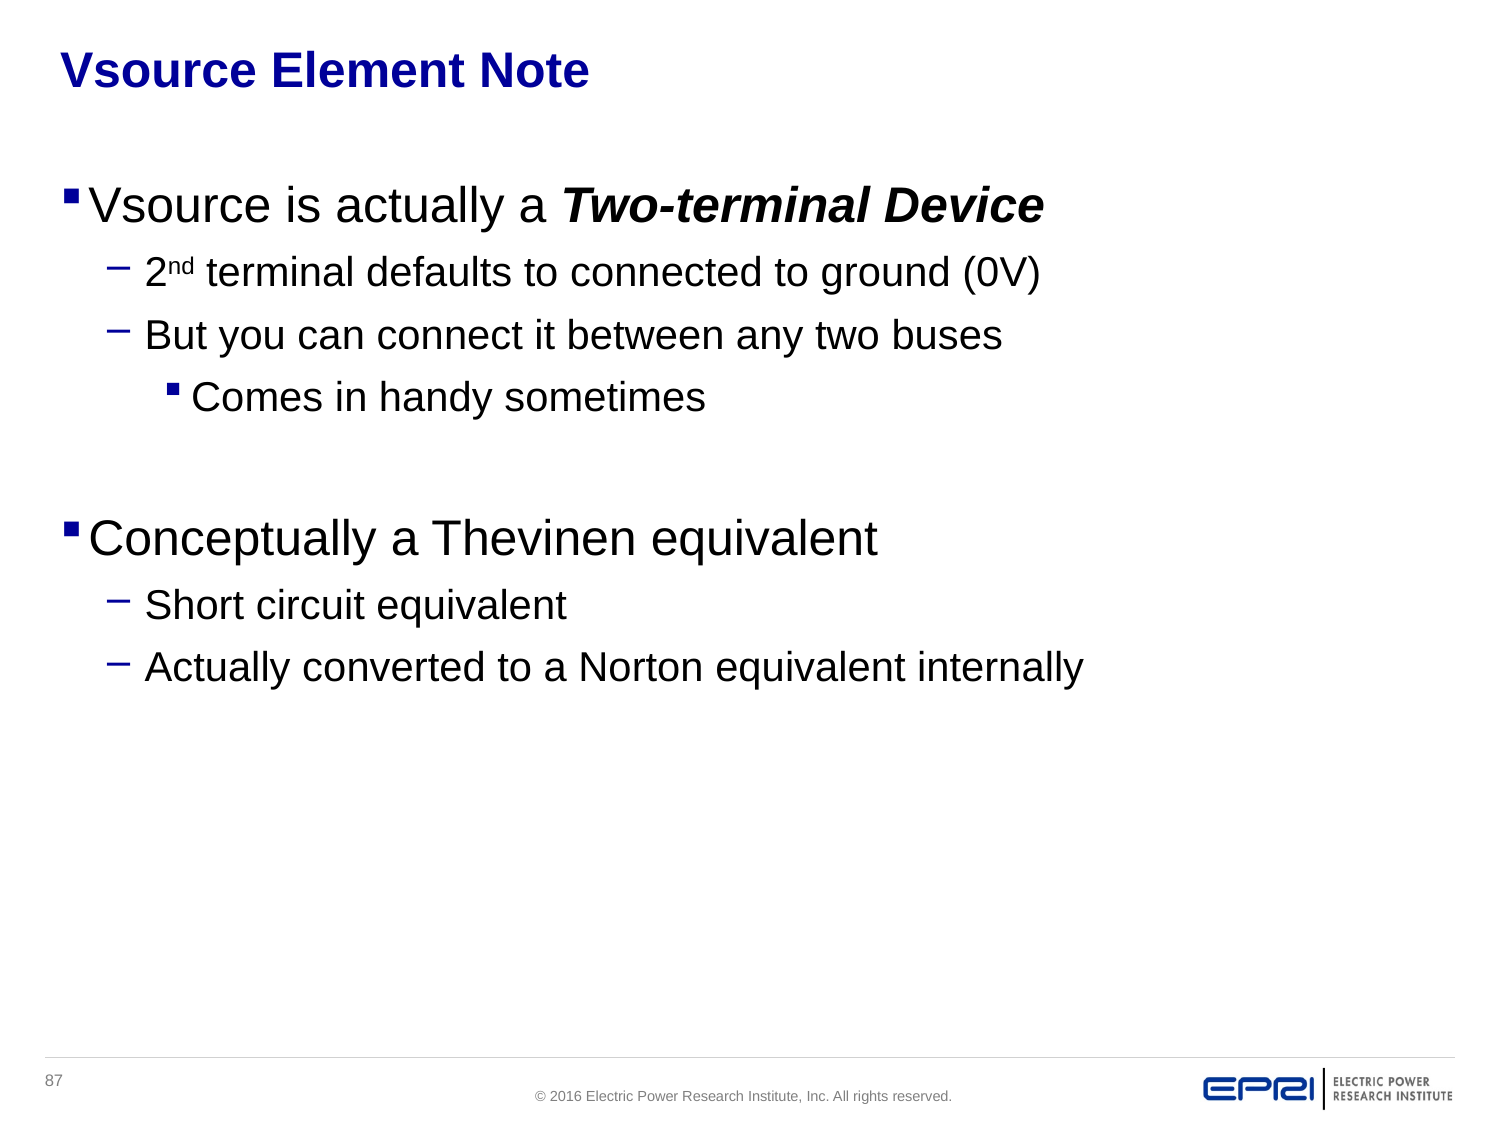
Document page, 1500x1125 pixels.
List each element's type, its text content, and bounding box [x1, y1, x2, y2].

list Vsource is actually a Two-terminal Device 2nd terminal defaults to connected to ground (0V) But you can connect it between any two buses Comes in handy sometimes Conceptually a Thevinen equivalent Short circuit equivalent Actually converted to a Norton equivalent internally [44, 164, 1456, 1051]
title Vsource Element Note [44, 29, 1456, 151]
picture [1200, 1064, 1455, 1113]
